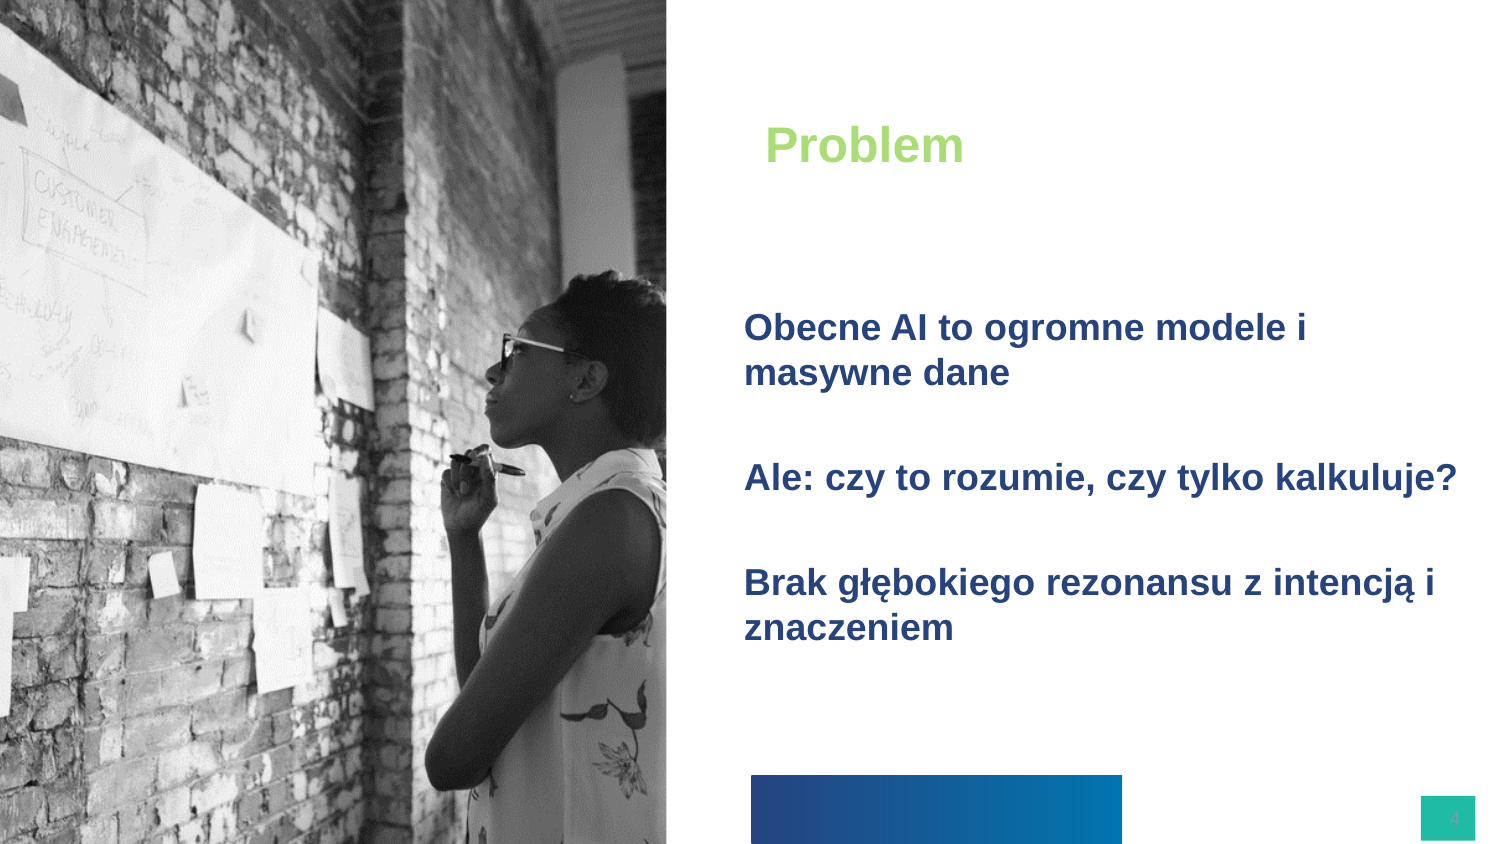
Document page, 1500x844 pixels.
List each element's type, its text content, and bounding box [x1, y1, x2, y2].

title Problem [750, 75, 1476, 185]
picture [0, 0, 667, 844]
list Obecne AI to ogromne modele i masywne dane Ale: czy to rozumie, czy tylko kalkuluje? Brak głębokiego rezonansu z intencją i znaczeniem [728, 295, 1476, 841]
slide_number 4 [1420, 795, 1476, 841]
